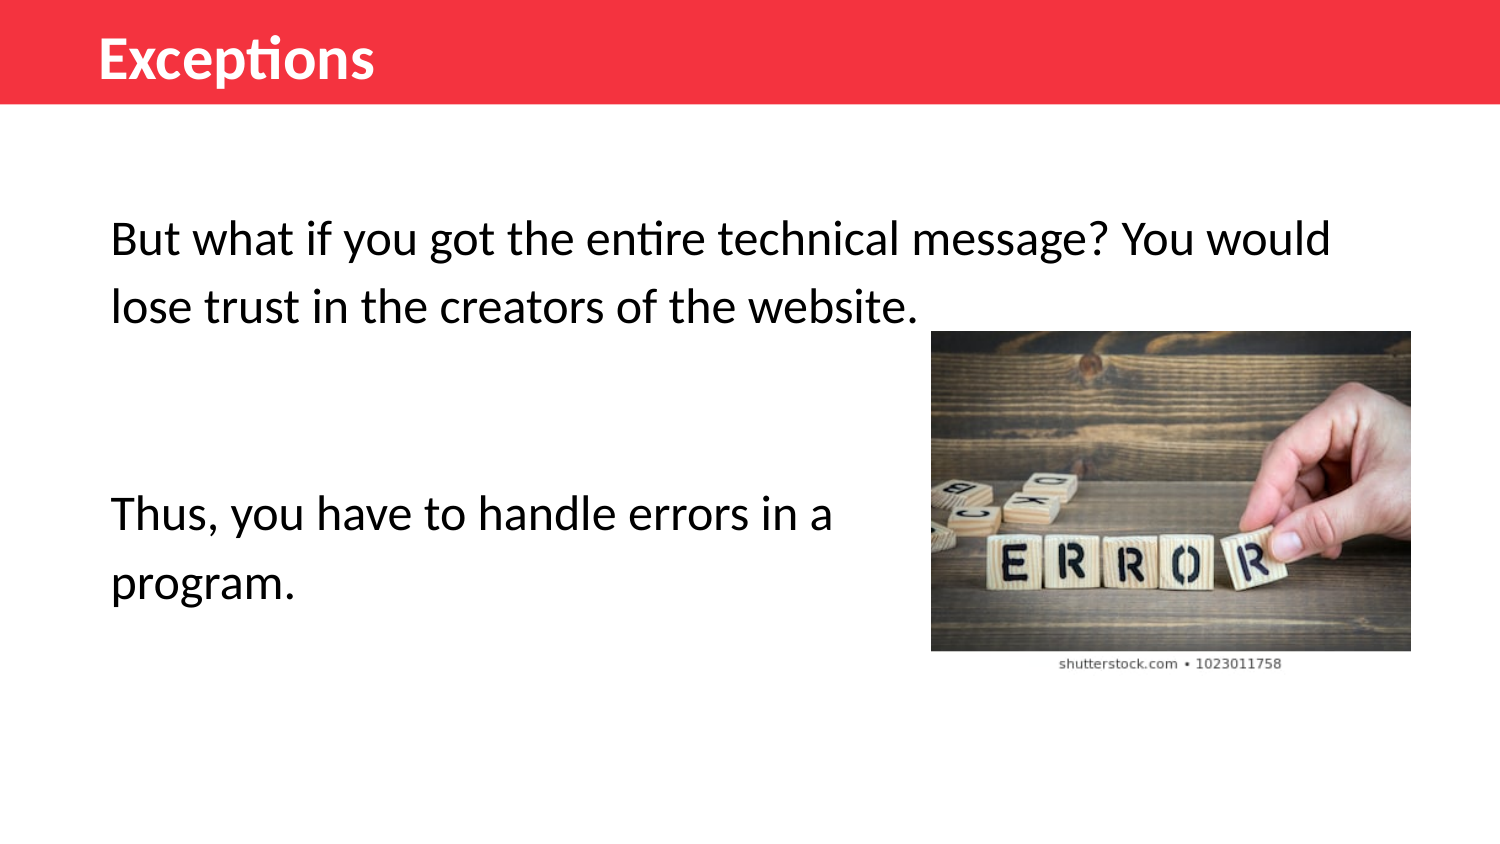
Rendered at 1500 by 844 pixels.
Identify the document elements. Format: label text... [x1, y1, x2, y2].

text_box Exceptions [83, 2, 563, 138]
text_box But what if you got the entire technical message? You would lose trust in the creators of the website. Thus, you have to handle errors in a program. [95, 180, 1411, 602]
text_box [0, 0, 1500, 105]
picture [930, 331, 1411, 676]
